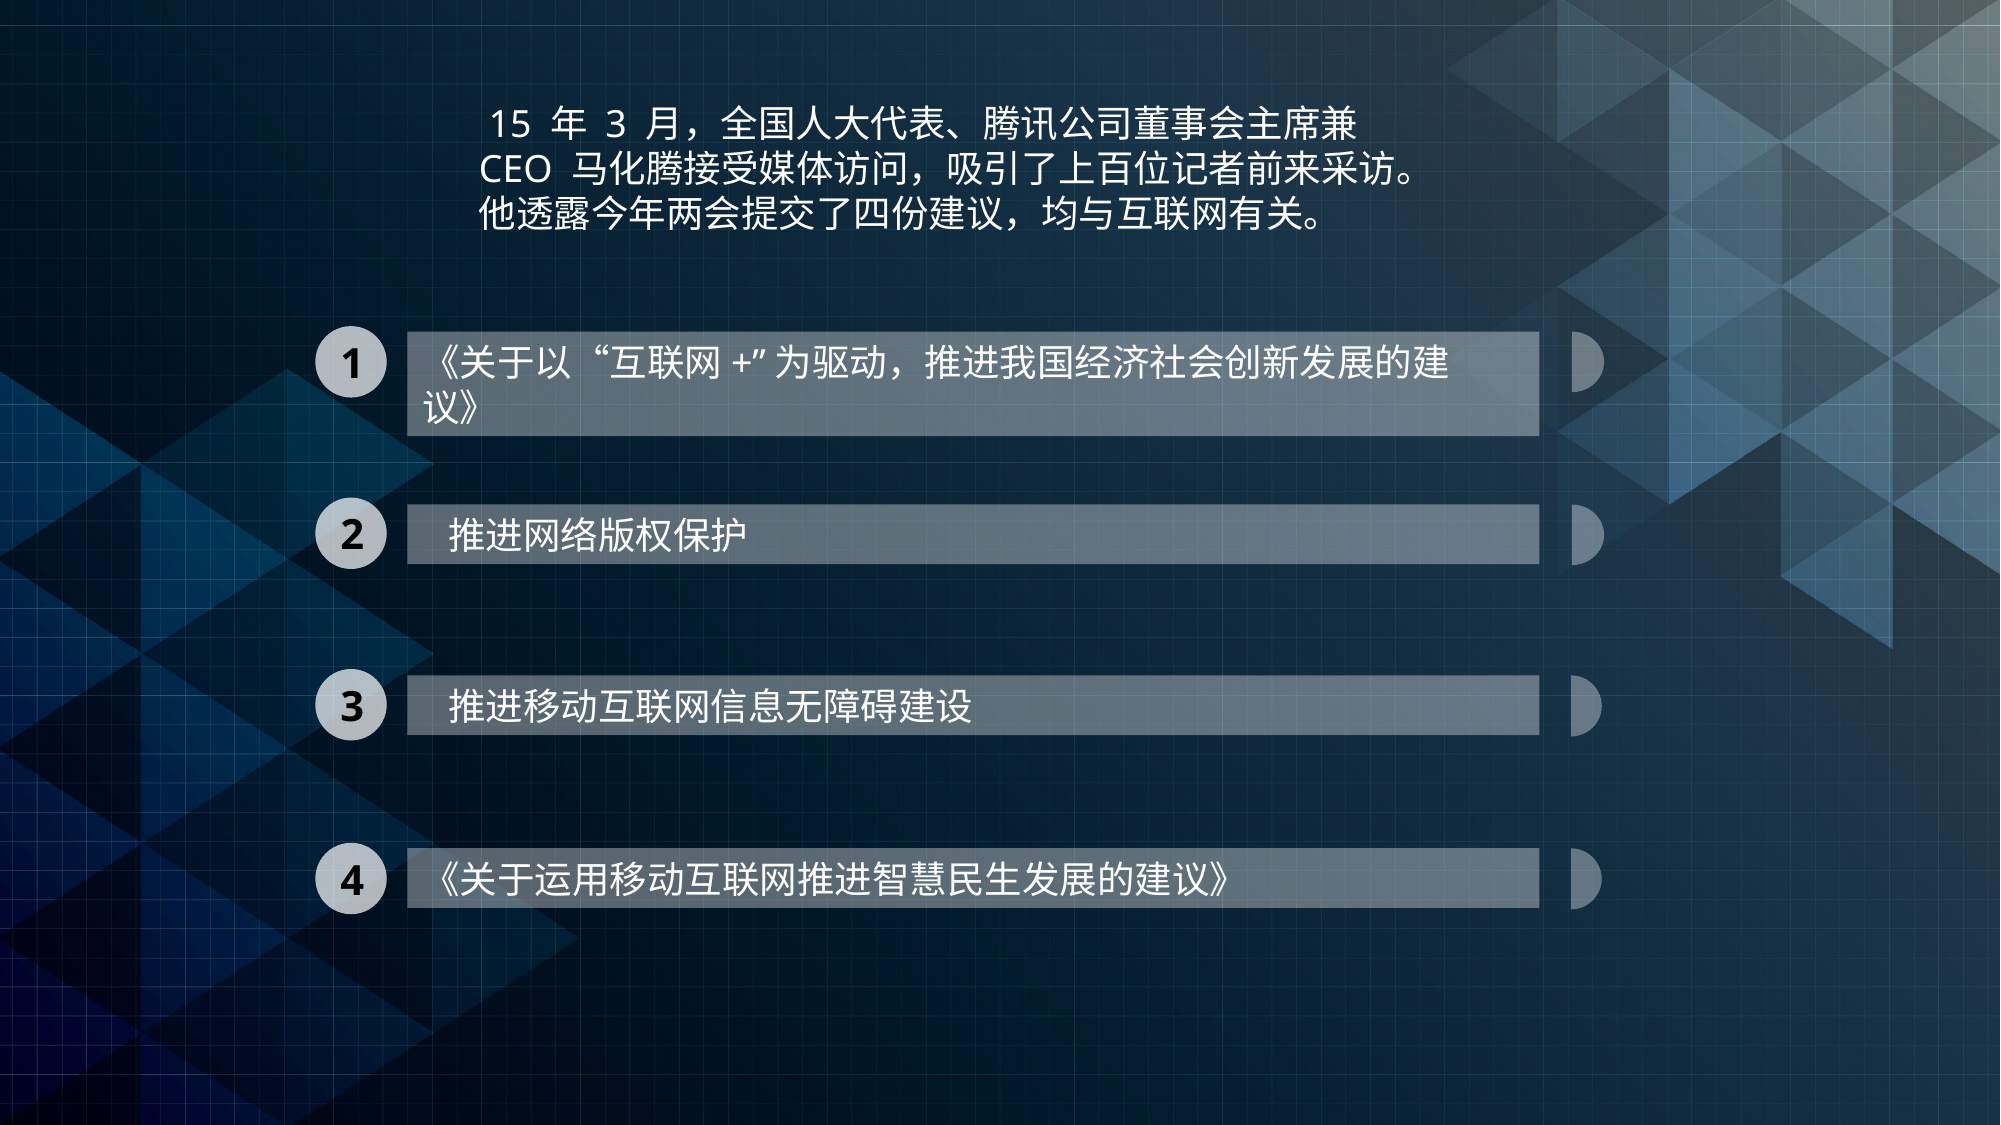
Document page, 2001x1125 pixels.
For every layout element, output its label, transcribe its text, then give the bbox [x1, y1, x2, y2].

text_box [315, 668, 1602, 741]
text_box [315, 326, 1540, 398]
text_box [315, 497, 1604, 569]
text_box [315, 842, 1602, 915]
text_box [1570, 330, 1606, 394]
picture [0, 0, 2000, 1125]
text_box 15 年 3 月，全国人大代表、腾讯公司董事会主席兼 CEO 马化腾接受媒体访问，吸引了上百位记者前来采访。他透露今年两会提交了四份建议，均与互联网有关。 [464, 92, 1453, 243]
